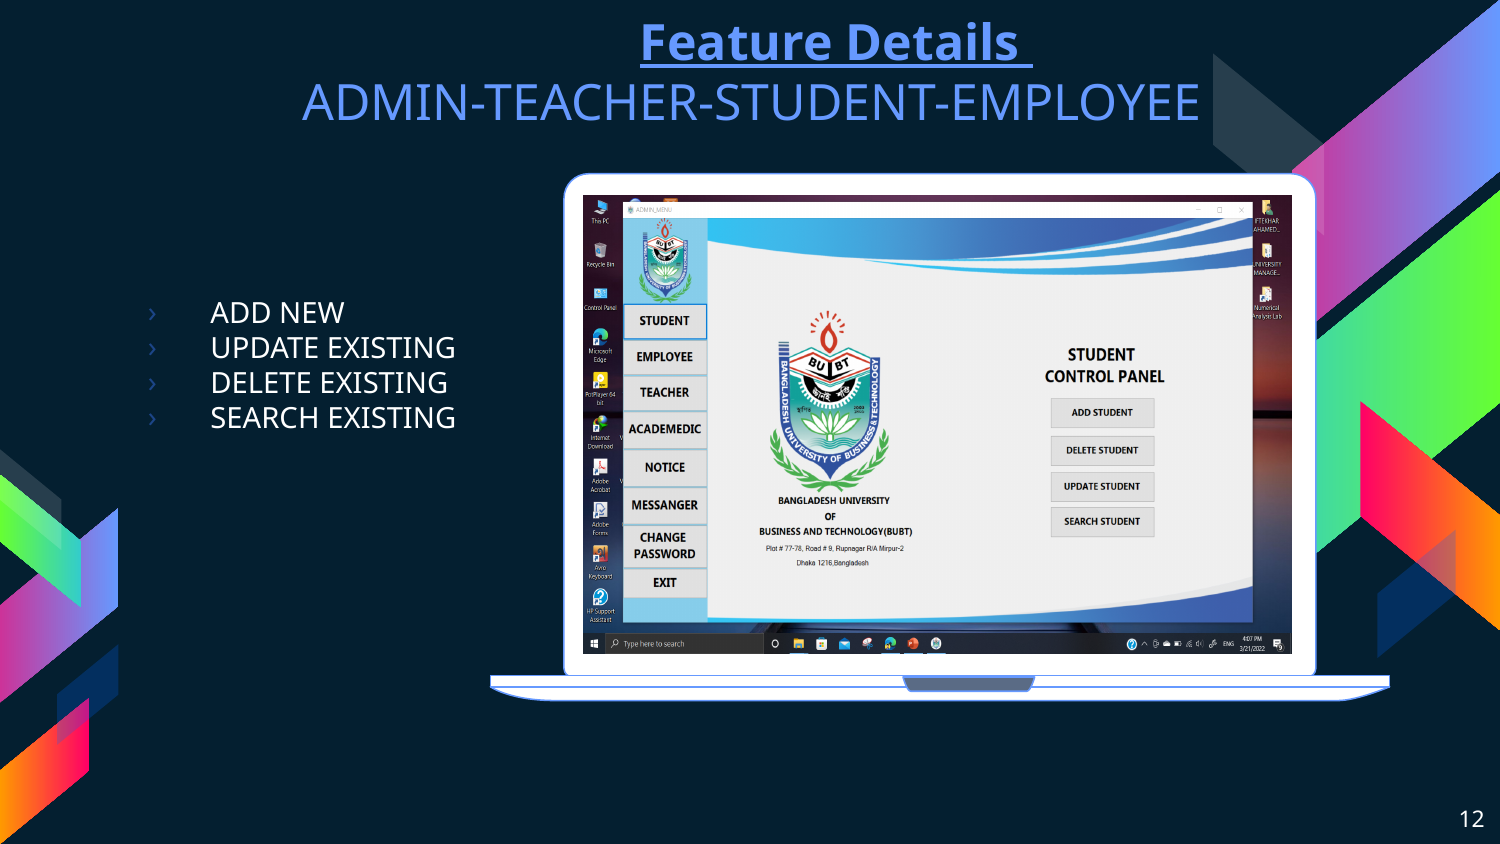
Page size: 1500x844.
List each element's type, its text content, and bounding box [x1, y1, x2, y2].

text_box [490, 173, 1390, 701]
text_box ADD NEW UPDATE EXISTING DELETE EXISTING SEARCH EXISTING [120, 279, 1101, 733]
text_box 12 [1403, 789, 1500, 844]
picture [583, 195, 1293, 654]
text_box Feature Details ADMIN-TEACHER-STUDENT-EMPLOYEE [287, 41, 1352, 146]
